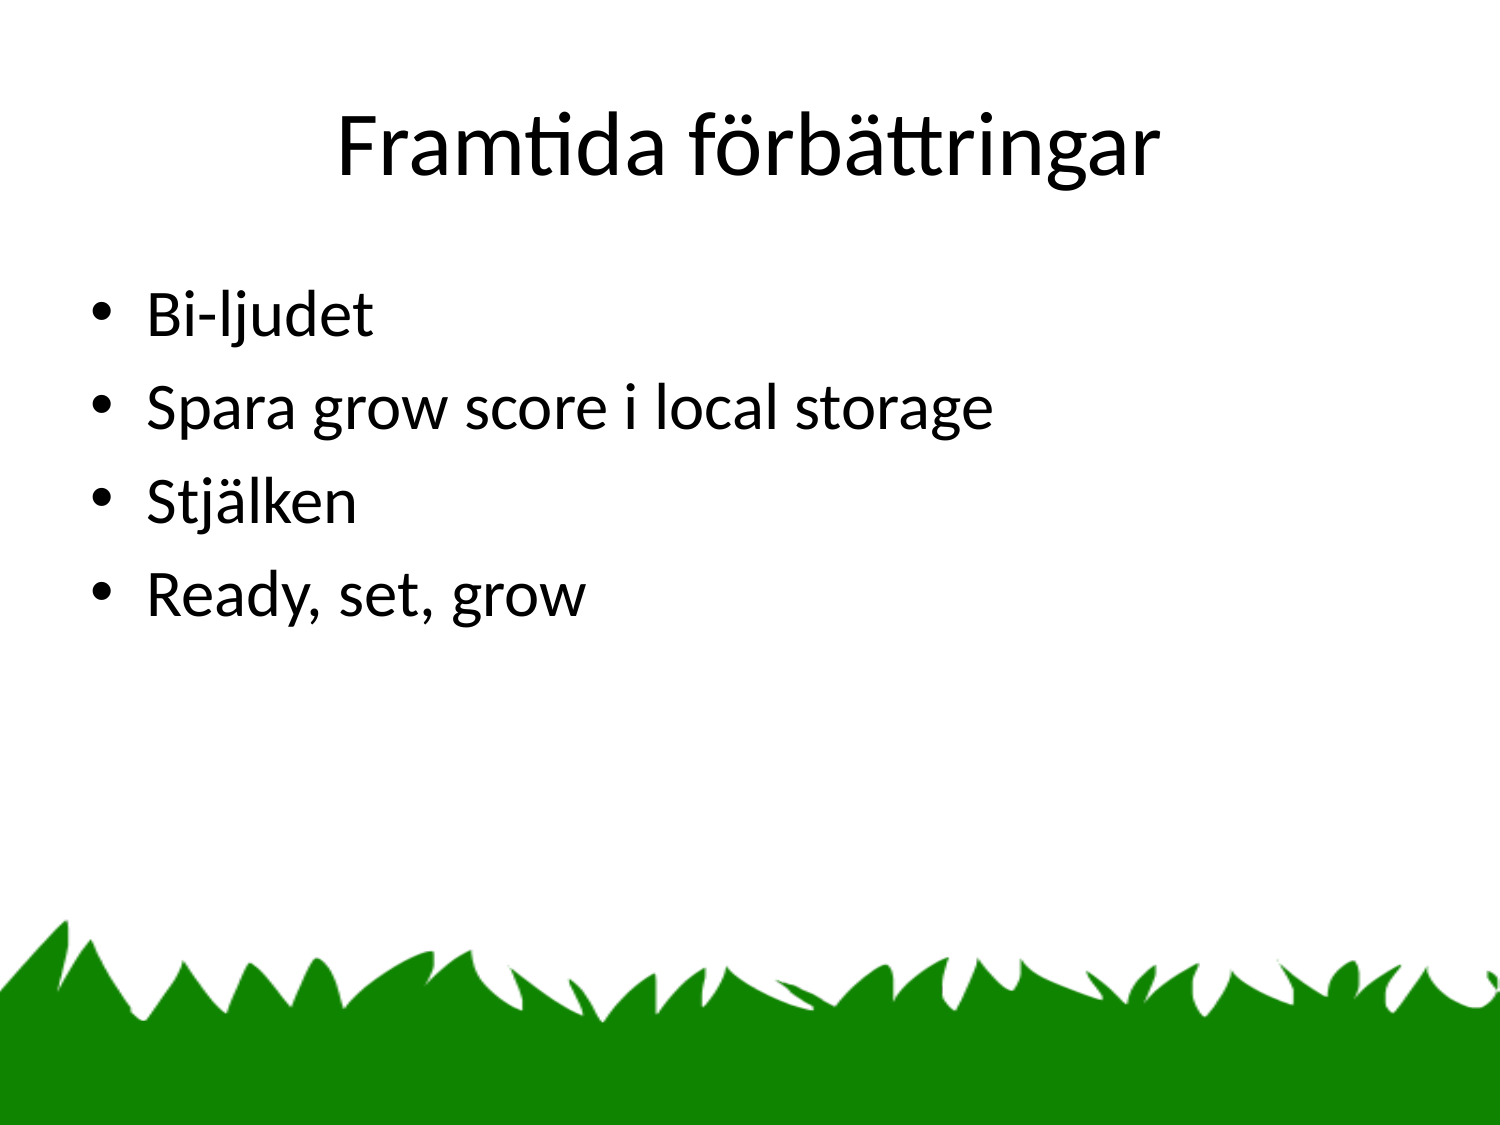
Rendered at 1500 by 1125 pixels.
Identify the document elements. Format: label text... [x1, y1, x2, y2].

list Bi-ljudet Spara grow score i local storage Stjälken Ready, set, grow [75, 262, 1425, 916]
picture [0, 917, 1500, 1125]
title Framtida förbättringar [75, 45, 1425, 233]
